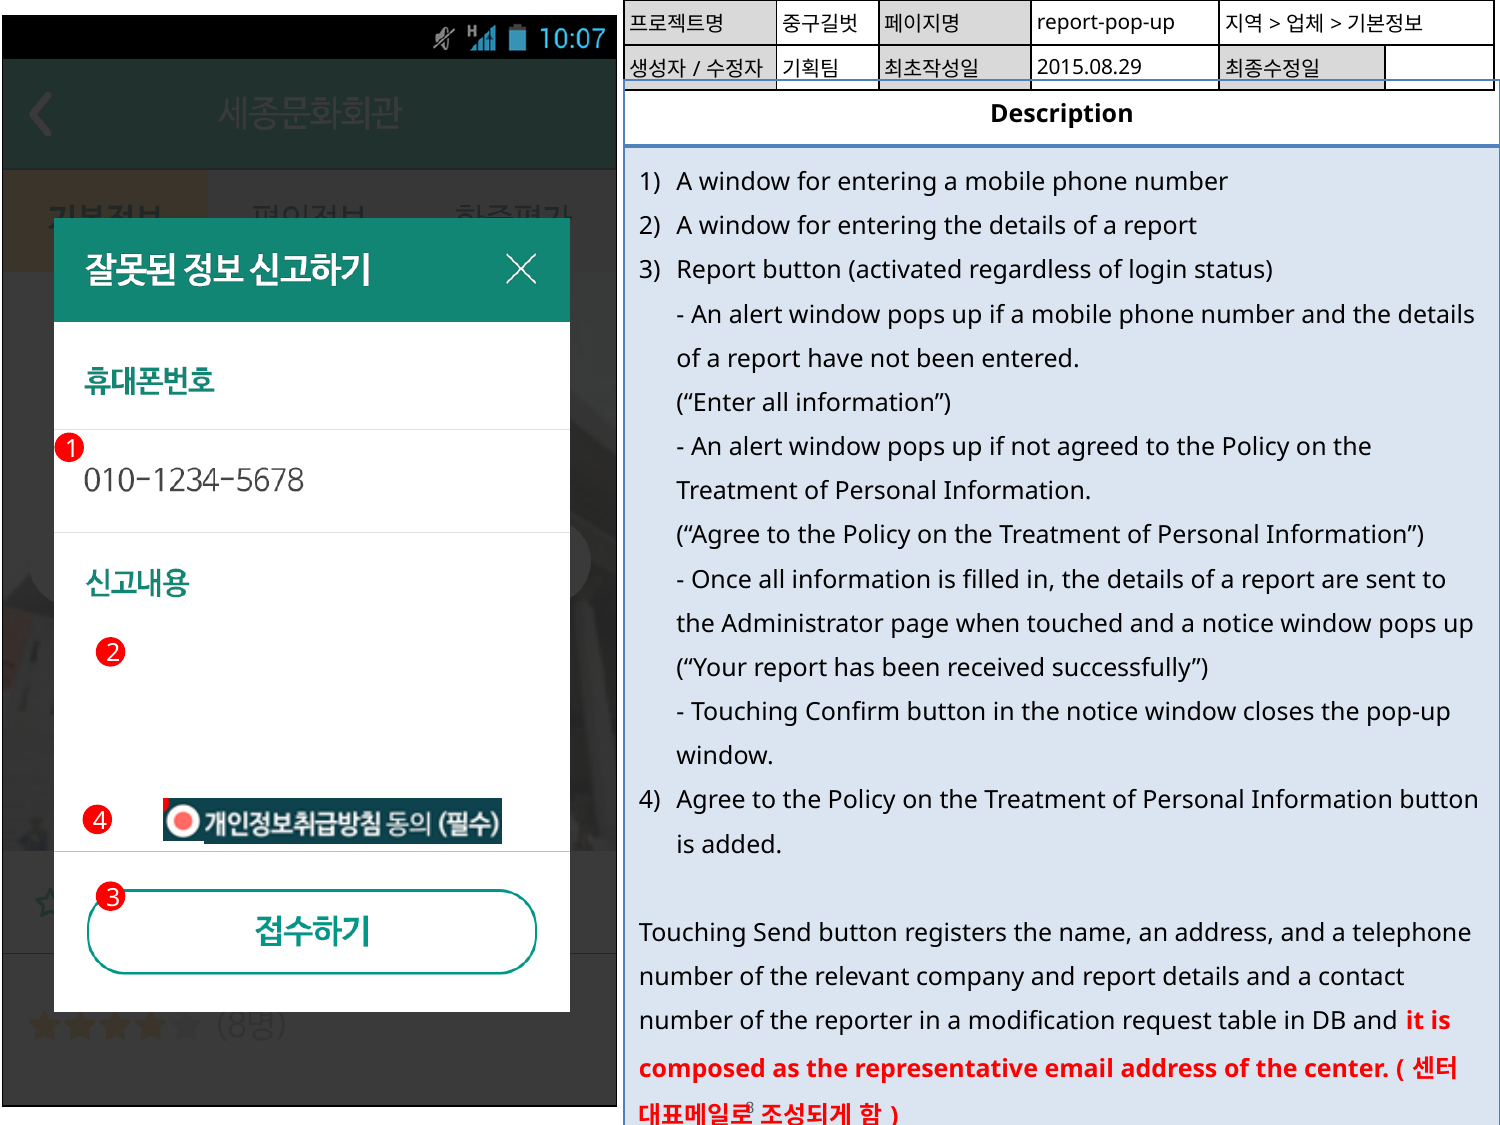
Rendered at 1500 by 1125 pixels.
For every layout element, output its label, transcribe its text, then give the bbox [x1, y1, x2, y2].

table_header Description [625, 81, 1499, 144]
table_header 중구길벗 [777, 1, 878, 44]
table_cell 기획팀 [777, 46, 878, 79]
picture [3, 16, 617, 1106]
table_cell 최초작성일 [880, 46, 1030, 79]
table_header report-pop-up [1032, 1, 1218, 44]
table_cell A window for entering a mobile phone number A window for entering the details of a report Report button (activated regardless of login status) - An alert window pops up if a mobile phone number and the details of a report have not been entered. (“Enter all information”) - An alert window pops up if not agreed to the Policy on the Treatment of Personal Information. (“Agree to the Policy on the Treatment of Personal Information”) - Once all information is filled in, the details of a report are sent to the Administrator page when touched and a notice window pops up (“Your report has been received successfully”) - Touching Confirm button in the notice window closes the pop-up window. Agree to the Policy on the Treatment of Personal Information button is added. Touching Send button registers the name, an address, and a telephone number of the relevant company and report details and a contact number of the reporter in a modification request table in DB and it is composed as the representative email address of the center. (센터 대표메일로 조성되게 함) [625, 148, 1499, 1125]
table_cell 생성자/수정자 [625, 46, 776, 79]
table_header 페이지명 [880, 1, 1030, 44]
table_cell [1386, 46, 1493, 79]
table_header 지역>업체>기본정보 [1220, 1, 1493, 44]
table_cell 최종수정일 [1220, 46, 1384, 79]
table_header 프로젝트명 [625, 1, 776, 44]
table_cell 2015.08.29 [1032, 46, 1218, 79]
